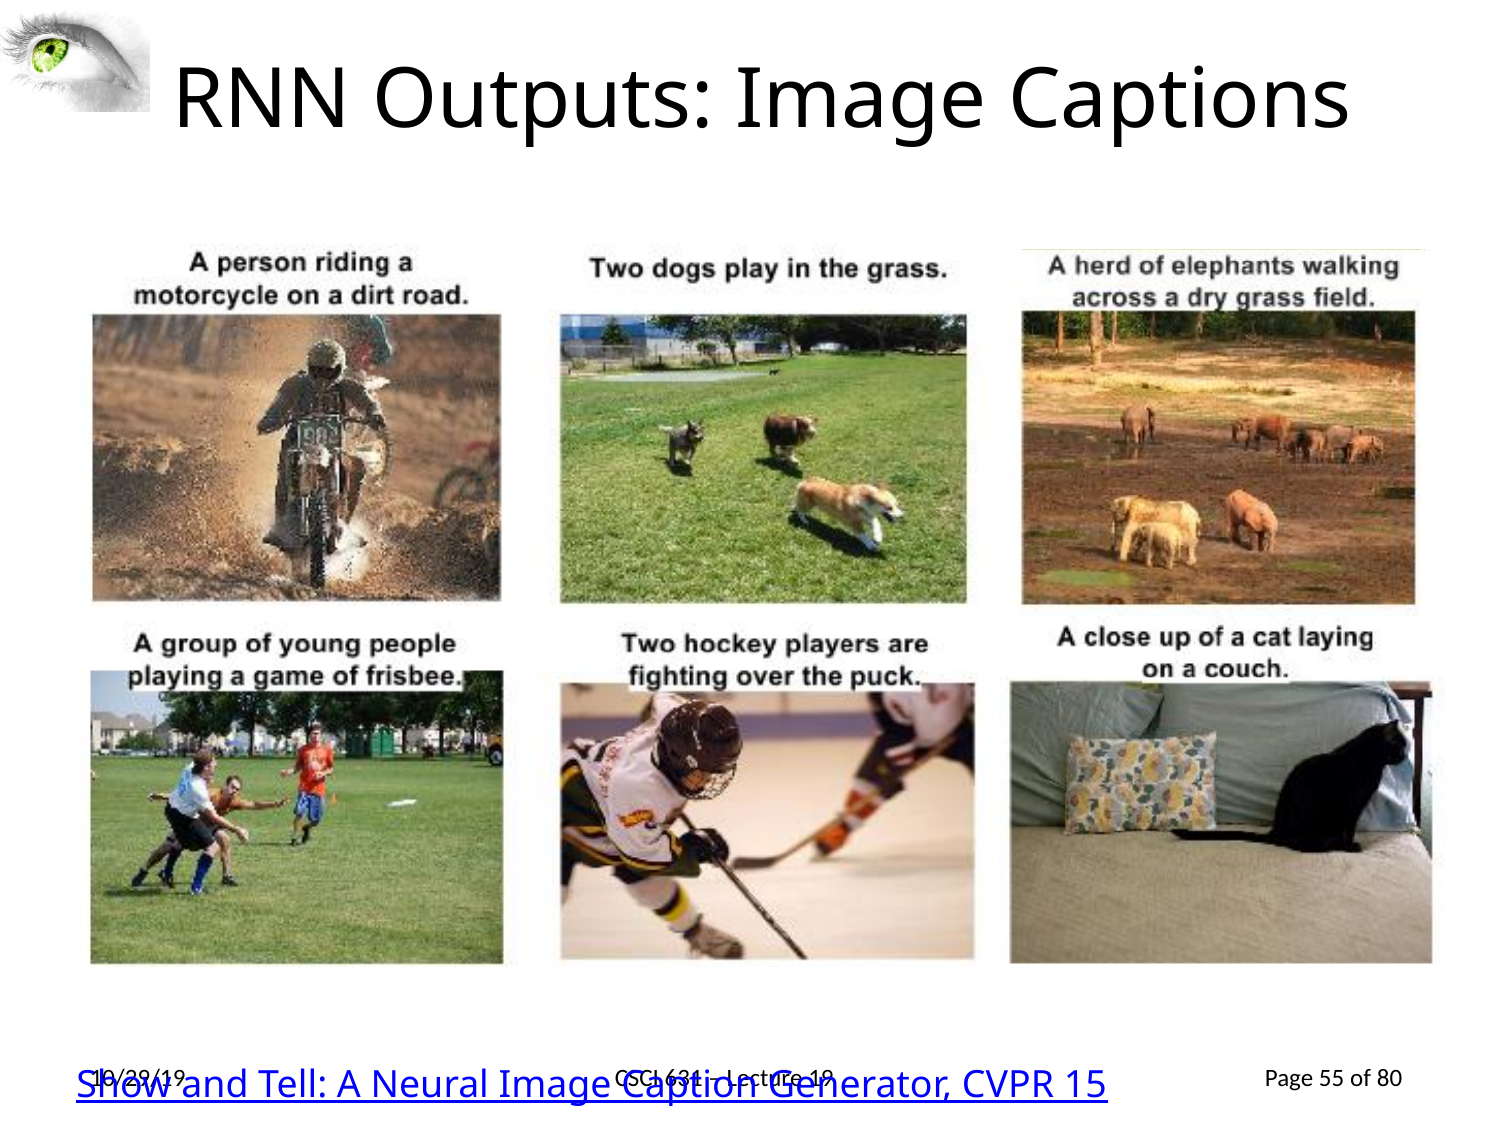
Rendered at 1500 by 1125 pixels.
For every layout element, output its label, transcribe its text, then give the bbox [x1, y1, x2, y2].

text_box Show and Tell: A Neural Image Caption Generator, CVPR 15 [61, 1052, 1123, 1118]
title RNN Outputs: Image Captions [87, 0, 1438, 188]
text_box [74, 231, 1448, 987]
picture [0, 0, 87, 112]
